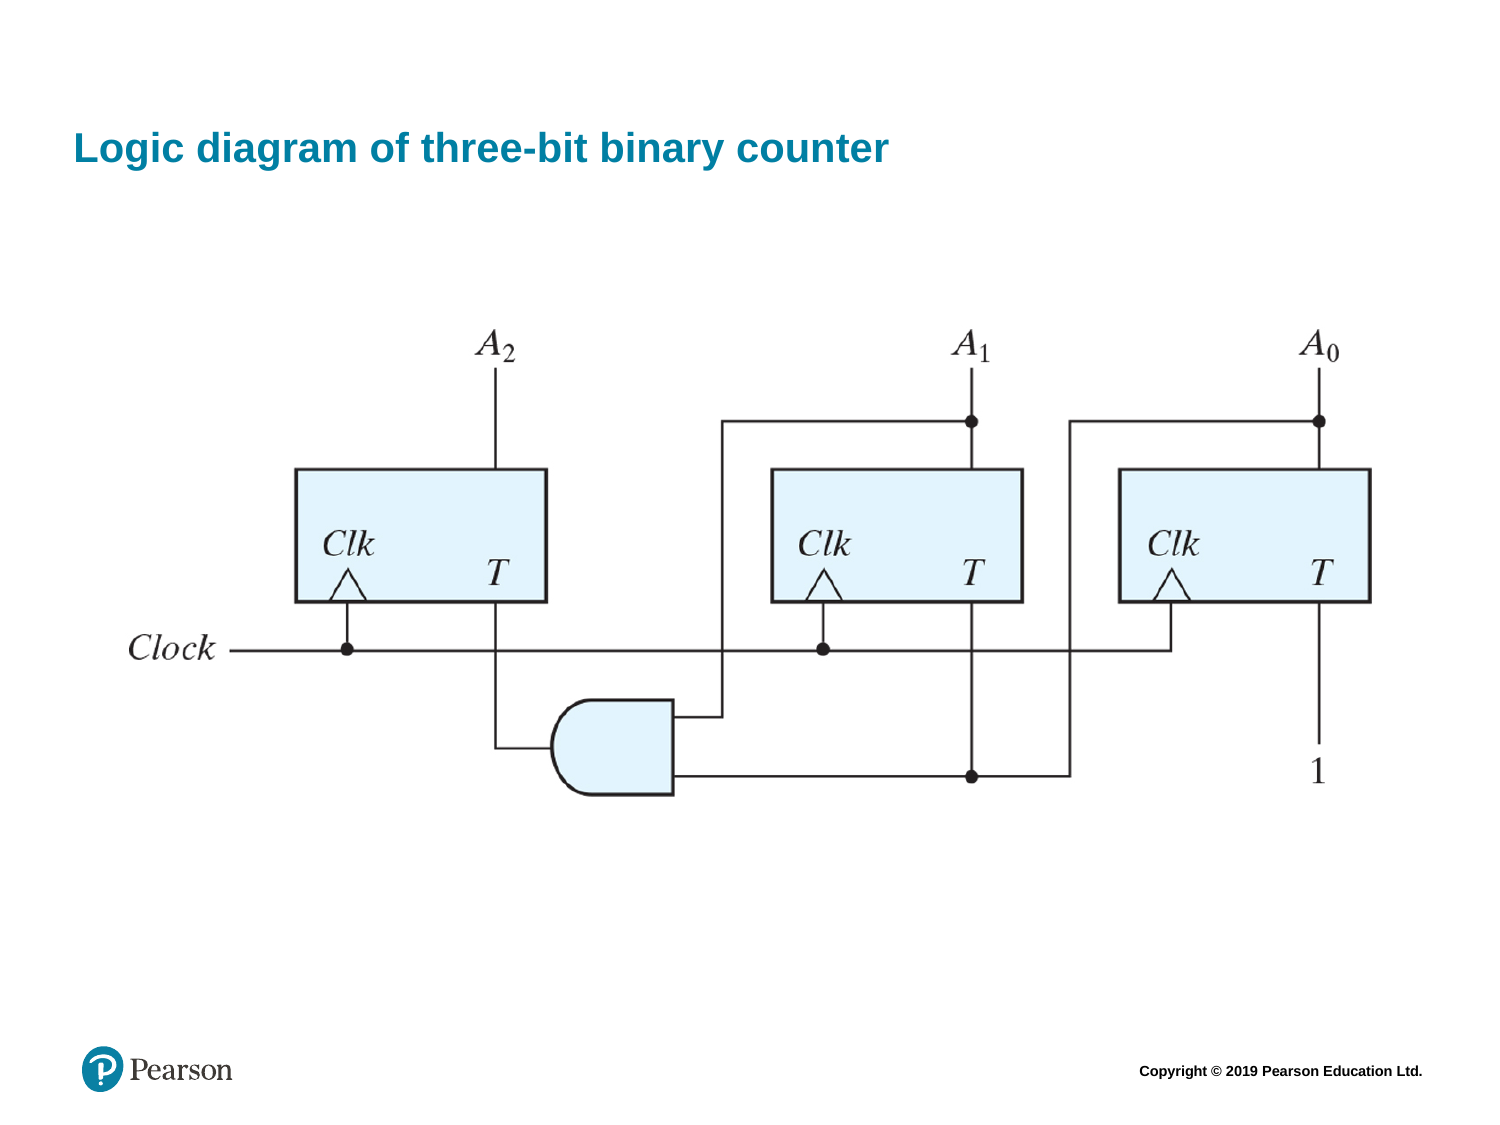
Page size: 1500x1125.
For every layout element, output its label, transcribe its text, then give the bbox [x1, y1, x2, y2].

title Logic diagram of three-bit binary counter [73, 70, 1450, 188]
picture [124, 325, 1376, 800]
